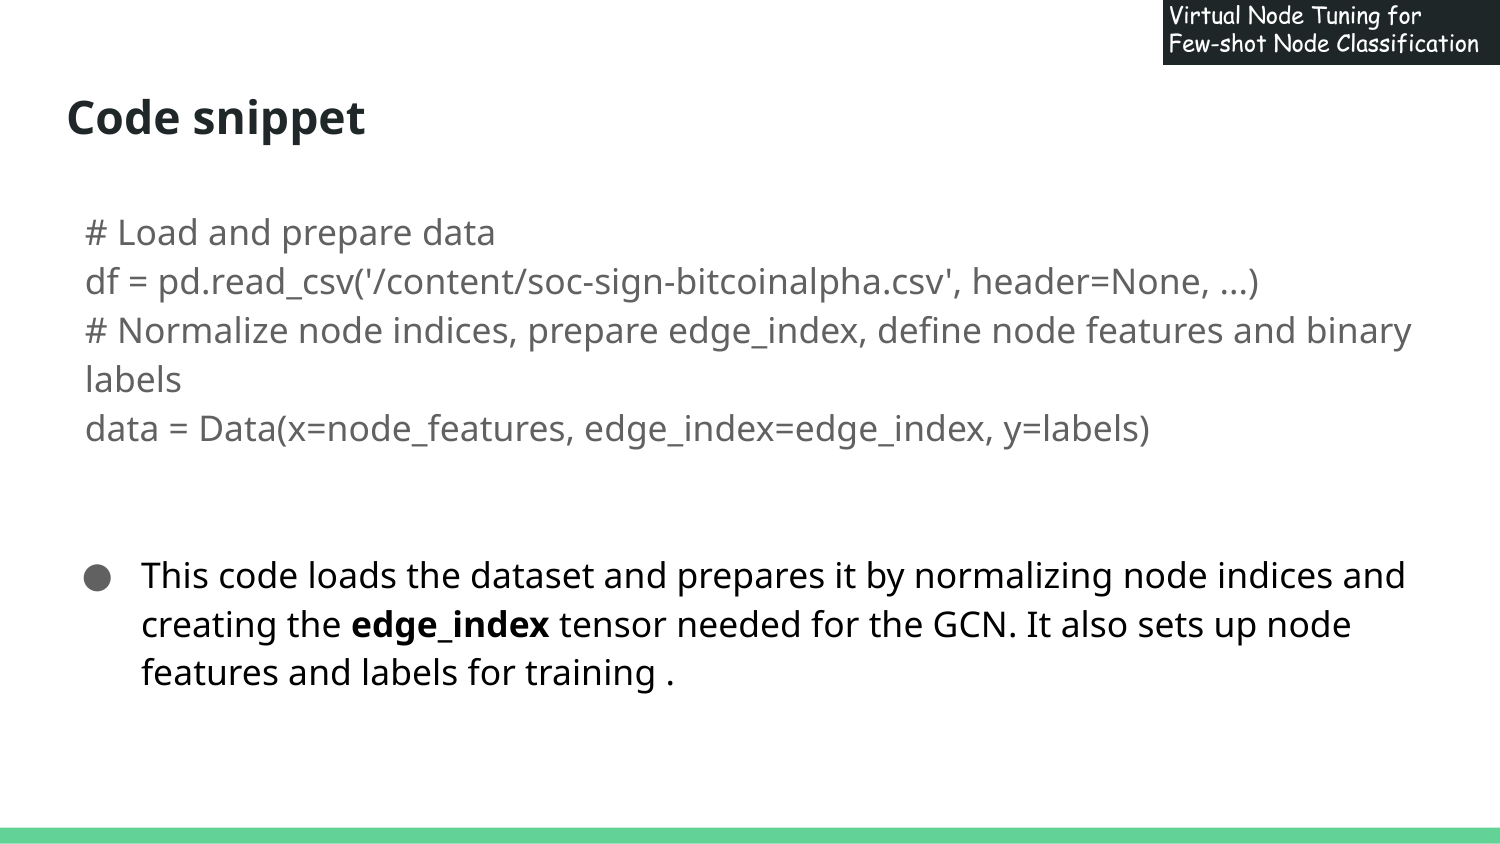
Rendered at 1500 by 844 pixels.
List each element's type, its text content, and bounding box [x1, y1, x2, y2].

title Code snippet [51, 72, 1449, 167]
picture [1162, 0, 1500, 65]
list # Load and prepare data df = pd.read_csv('/content/soc-sign-bitcoinalpha.csv', header=None, ...) # Normalize node indices, prepare edge_index, define node features and binary labels data = Data(x=node_features, edge_index=edge_index, y=labels) This code loads the dataset and prepares it by normalizing node indices and creating the edge_index tensor needed for the GCN. It also sets up node features and labels for training . [51, 189, 1449, 750]
